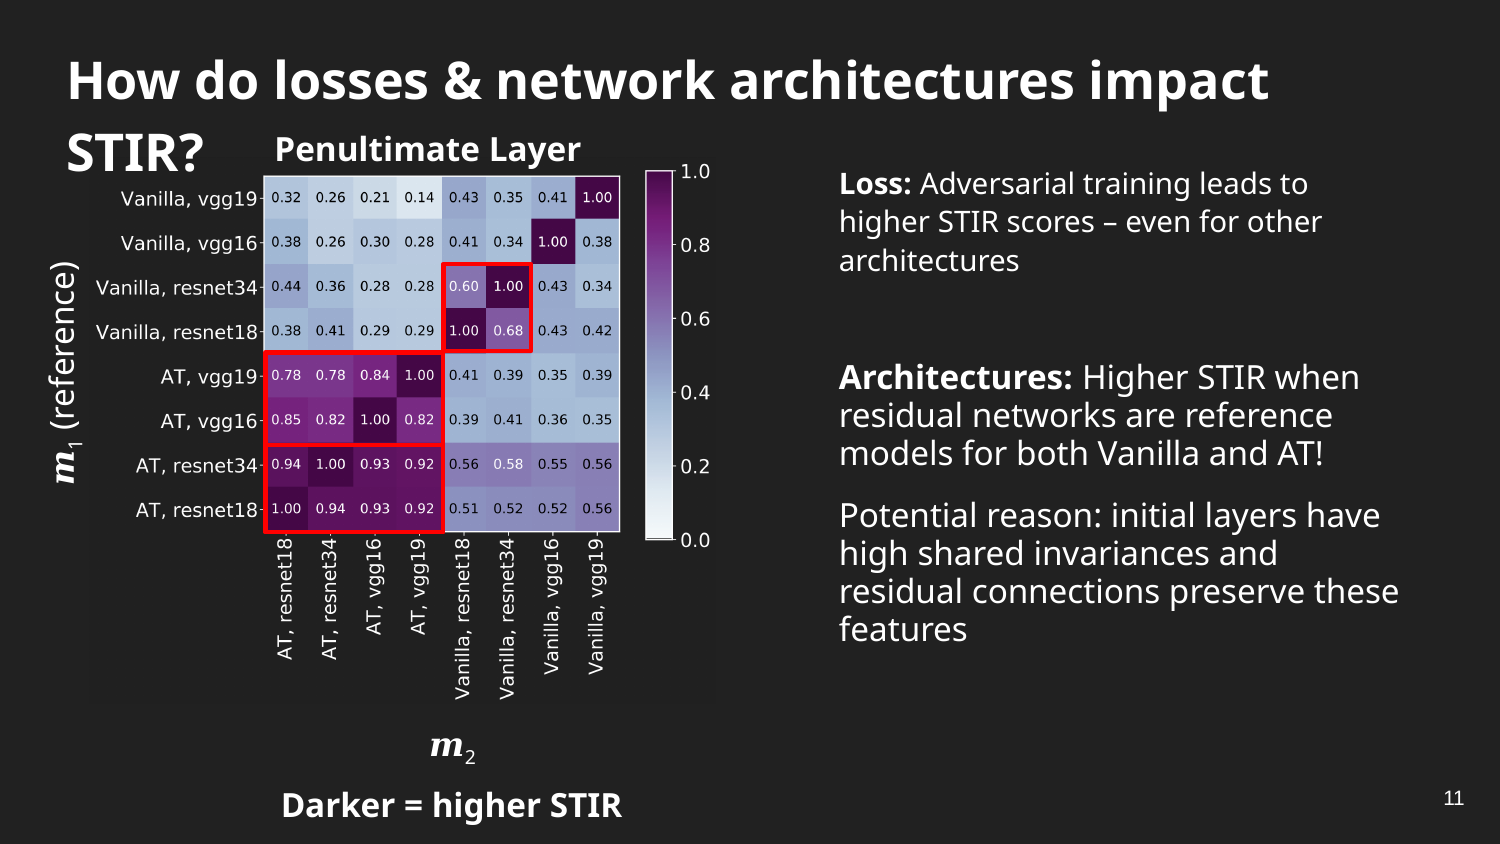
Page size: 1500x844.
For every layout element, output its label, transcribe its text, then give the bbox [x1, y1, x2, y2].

slide_number ‹#› [1389, 764, 1480, 830]
text_box Penultimate Layer [221, 106, 635, 155]
text_box 𝒎2 [408, 712, 496, 763]
text_box 𝒎1 (reference) [18, 209, 84, 539]
title How do losses & network architectures impact STIR? [51, 23, 1422, 146]
text_box Darker = higher STIR [245, 763, 659, 840]
text_box Architectures: Higher STIR when residual networks are reference models for both Vanilla and AT! Potential reason: initial layers have high shared invariances and residual connections preserve these features [824, 344, 1422, 672]
text_box Loss: Adversarial training leads to higher STIR scores – even for other architectures [824, 149, 1422, 294]
picture [89, 157, 717, 704]
